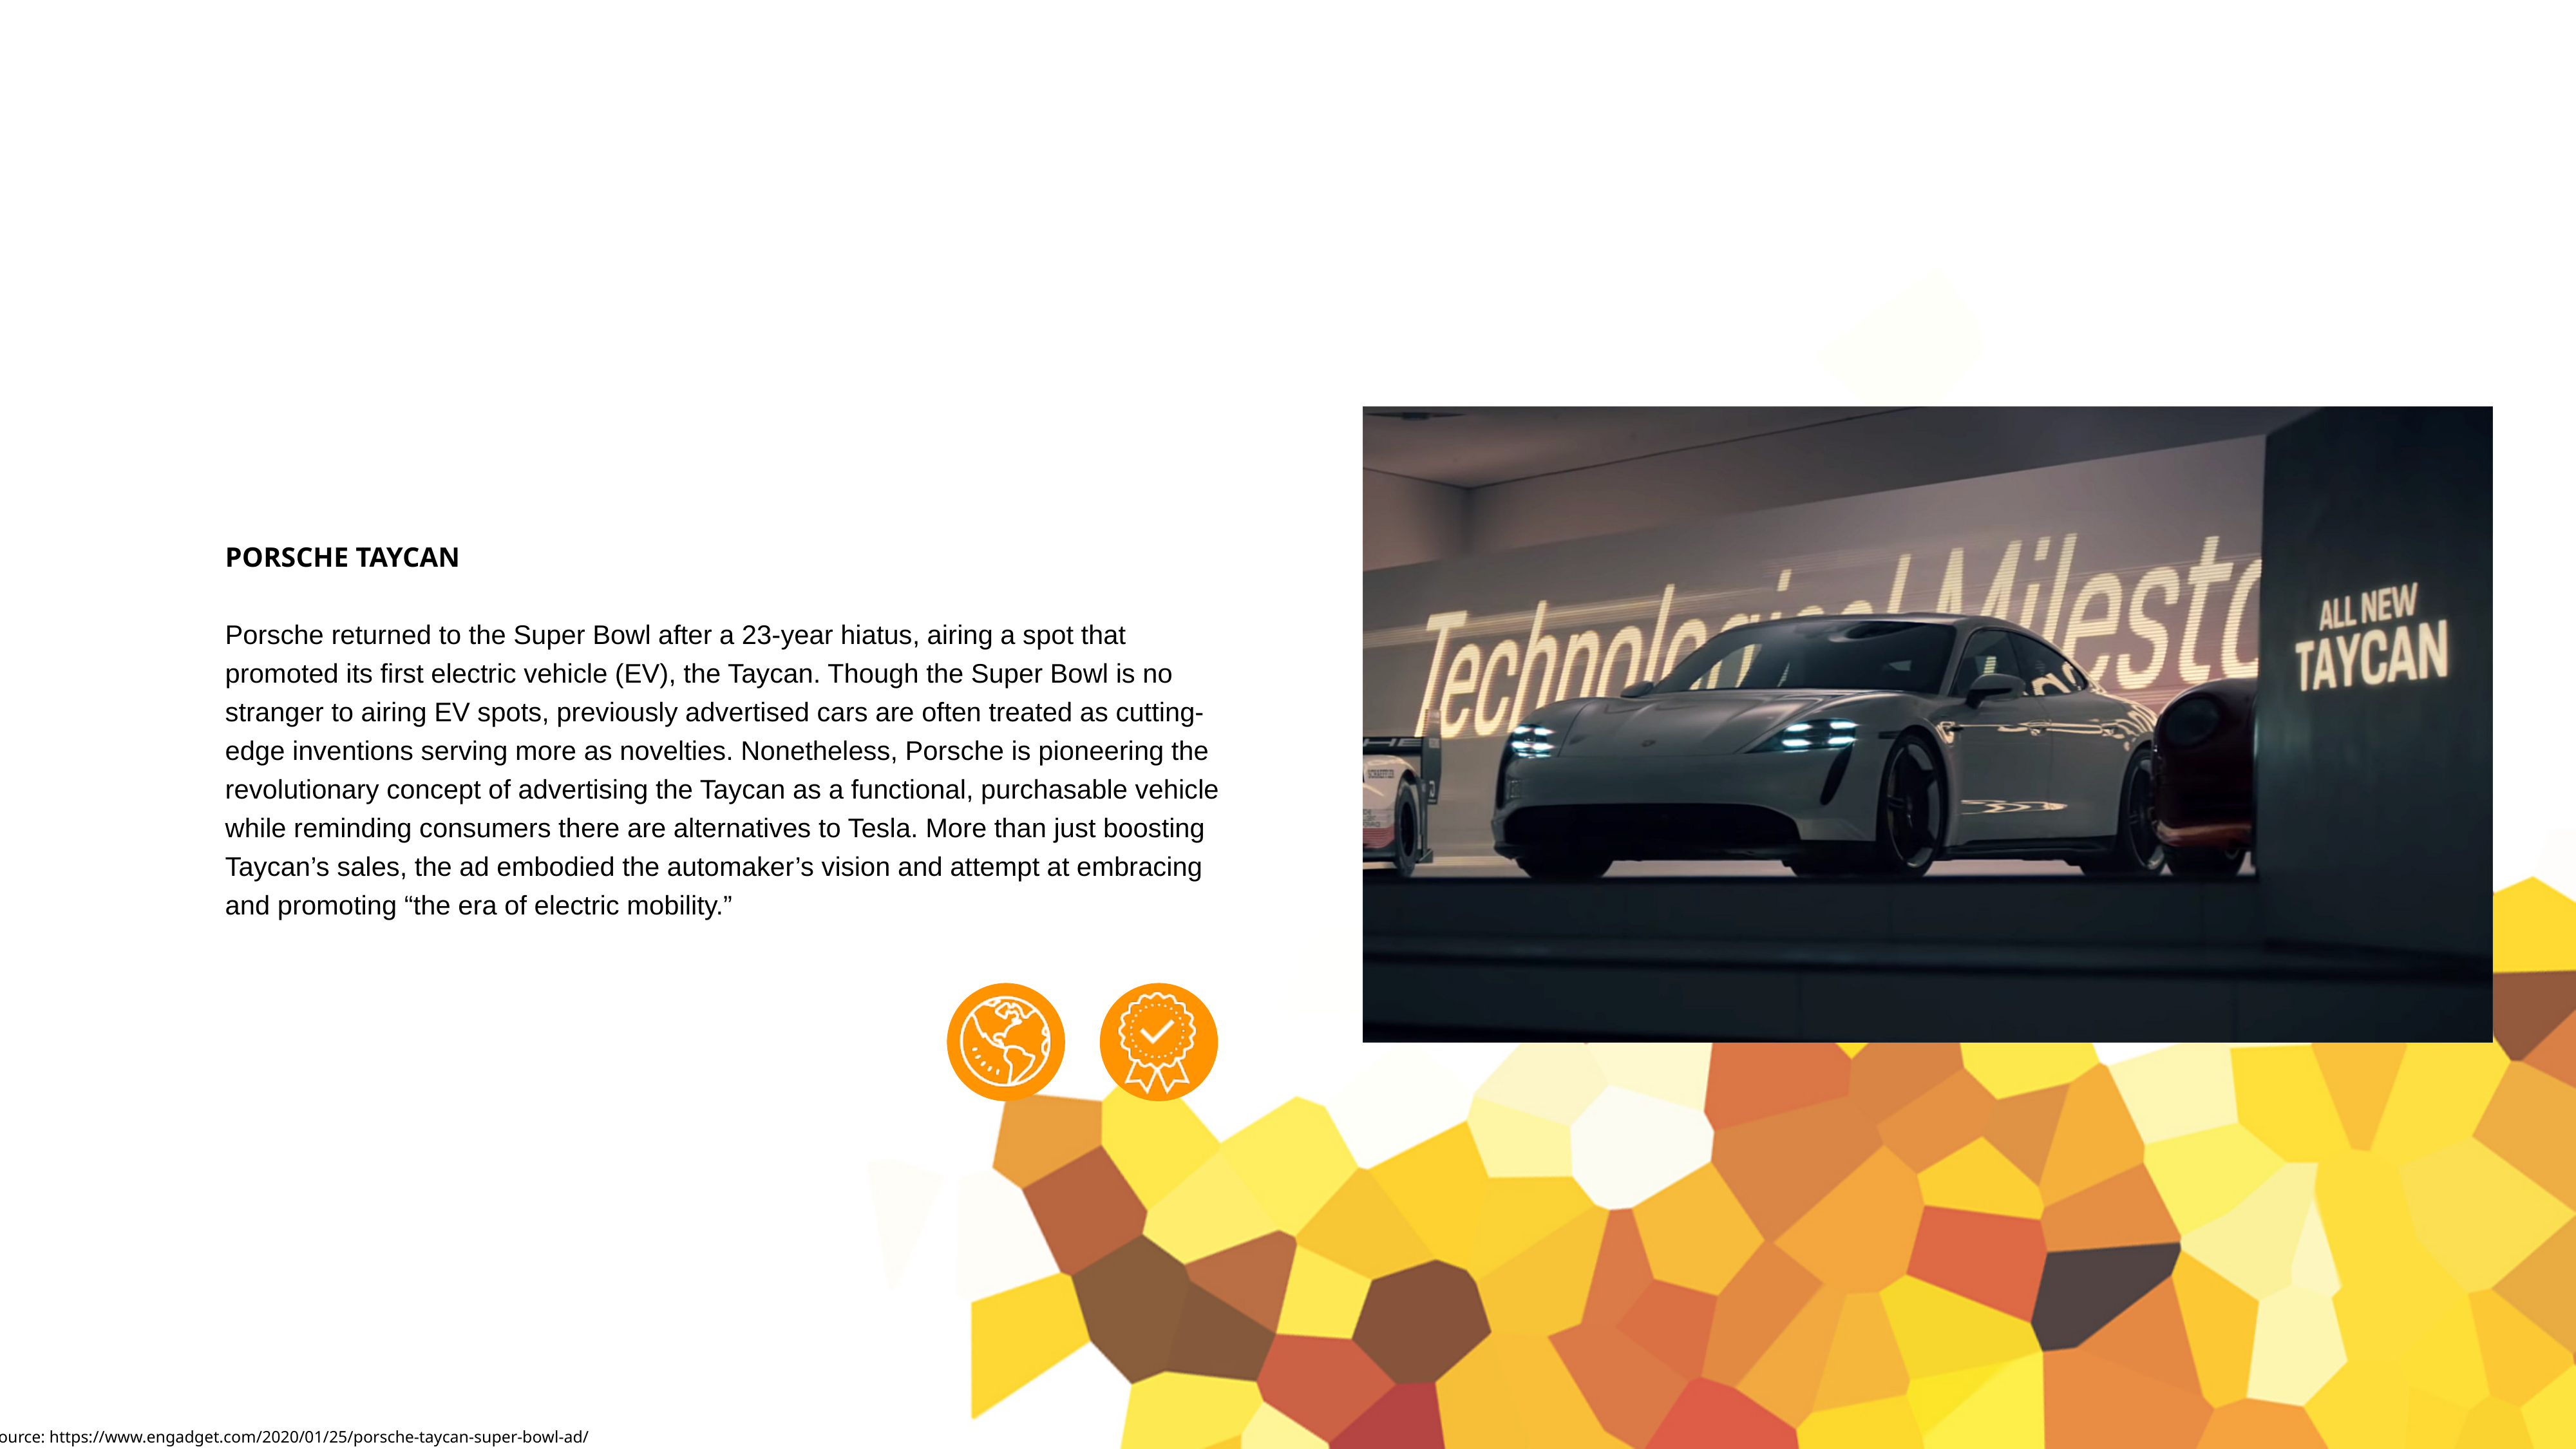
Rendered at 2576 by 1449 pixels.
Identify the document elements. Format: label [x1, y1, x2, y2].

text_box [1099, 983, 1218, 1102]
text_box [947, 983, 1066, 1102]
picture [0, 0, 2576, 1449]
